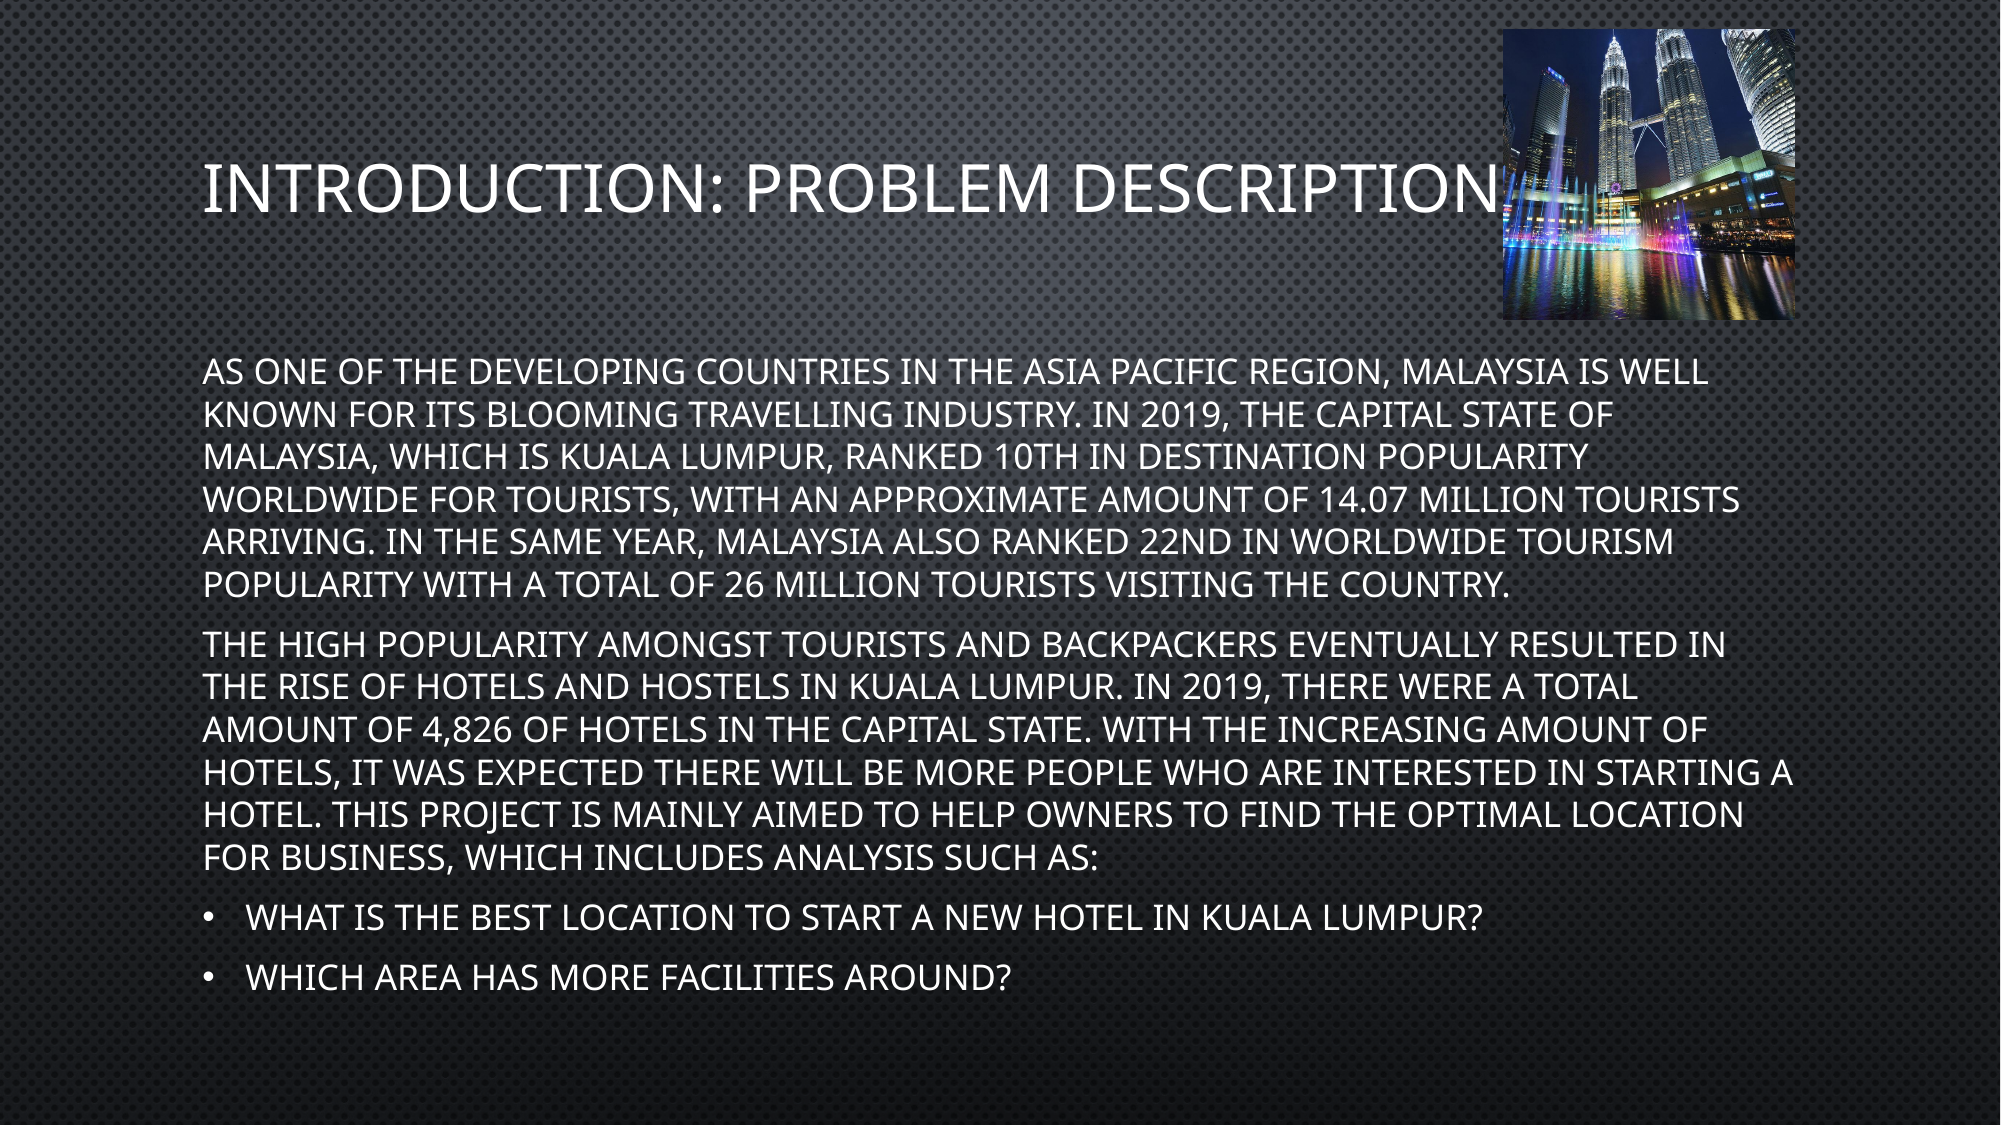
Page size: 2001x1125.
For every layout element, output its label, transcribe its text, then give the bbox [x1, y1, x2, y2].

list As one of the developing countries in the Asia Pacific region, Malaysia is well known for its blooming travelling industry. In 2019, the capital state of Malaysia, which is Kuala Lumpur, ranked 10th in destination popularity worldwide for tourists, with an approximate amount of 14.07 million tourists arriving. In the same year, Malaysia also ranked 22nd in worldwide tourism popularity with a total of 26 million tourists visiting the country. The high popularity amongst tourists and backpackers eventually resulted in the rise of hotels and hostels in Kuala Lumpur. In 2019, there were a total amount of 4,826 of hotels in the capital state. With the increasing amount of hotels, it was expected there will be more people who are interested in starting a hotel. This project is mainly aimed to help owners to find the optimal location for business, which includes analysis such as: What is the best location to start a new hotel in Kuala Lumpur? Which area has more facilities around? [187, 341, 1813, 1006]
picture [1503, 28, 1795, 320]
title Introduction: problem description [187, 29, 1813, 341]
